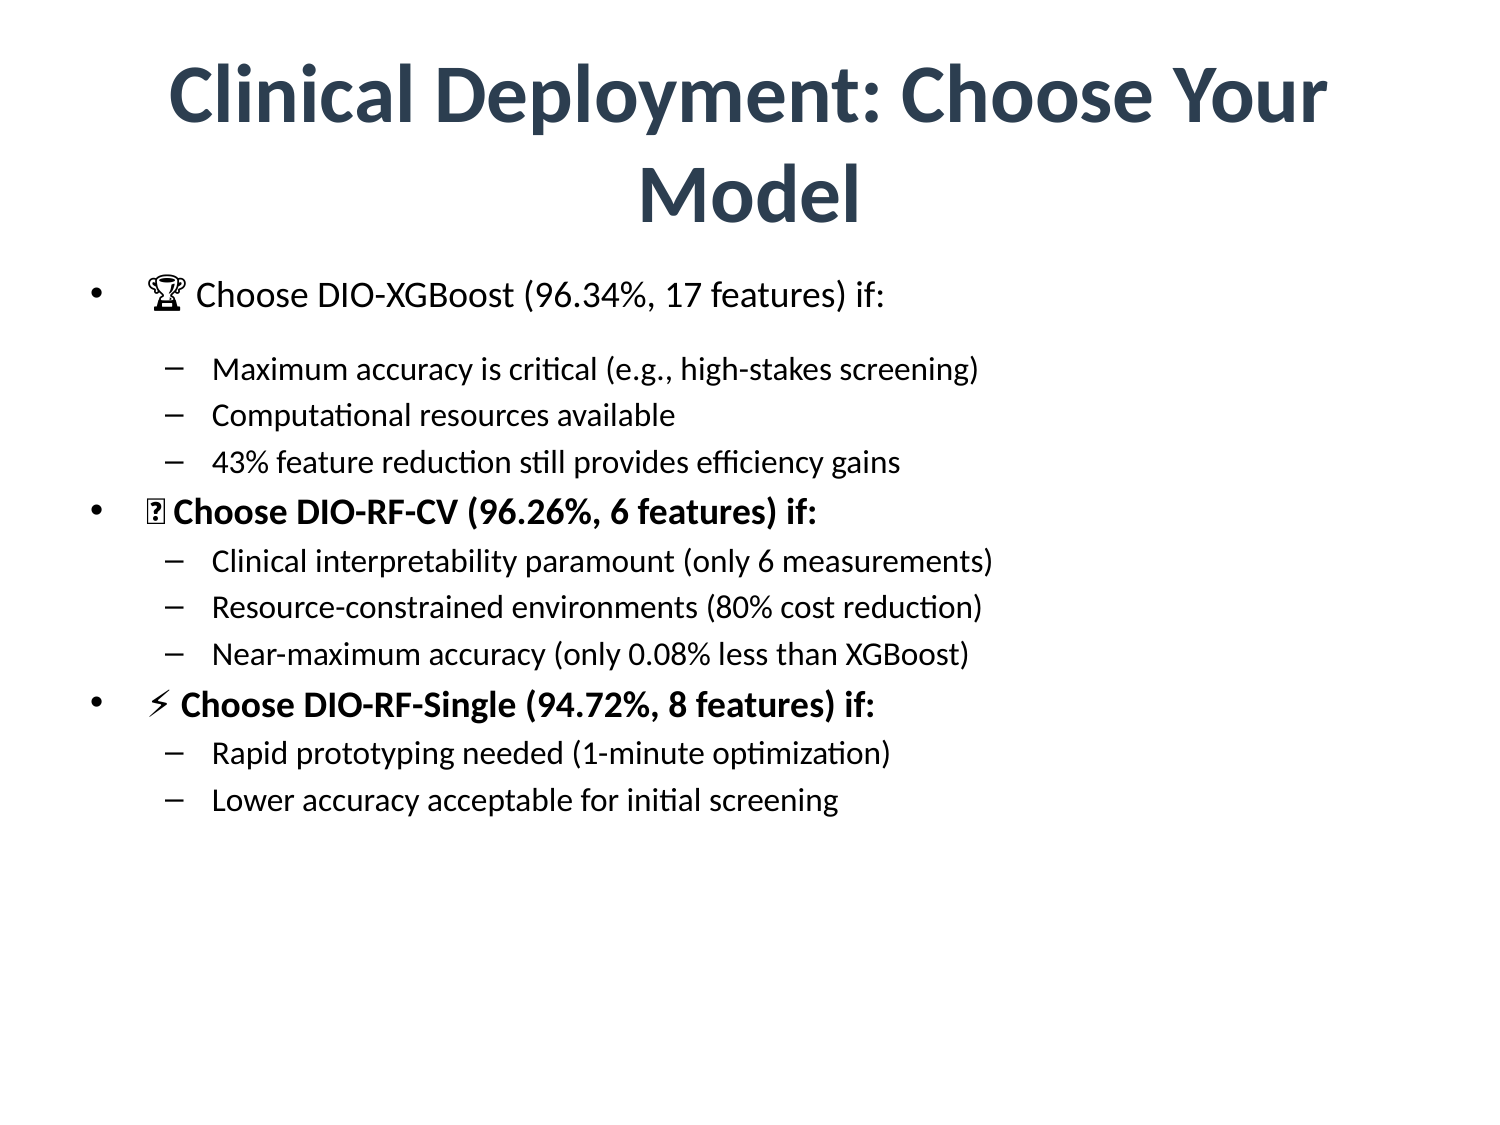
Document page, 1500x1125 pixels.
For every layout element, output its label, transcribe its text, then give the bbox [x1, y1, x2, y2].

title Clinical Deployment: Choose Your Model [75, 45, 1425, 233]
list 🏆 Choose DIO-XGBoost (96.34%, 17 features) if: Maximum accuracy is critical (e.g., high-stakes screening) Computational resources available 43% feature reduction still provides efficiency gains 🎯 Choose DIO-RF-CV (96.26%, 6 features) if: Clinical interpretability paramount (only 6 measurements) Resource-constrained environments (80% cost reduction) Near-maximum accuracy (only 0.08% less than XGBoost) ⚡ Choose DIO-RF-Single (94.72%, 8 features) if: Rapid prototyping needed (1-minute optimization) Lower accuracy acceptable for initial screening [75, 262, 1425, 1005]
